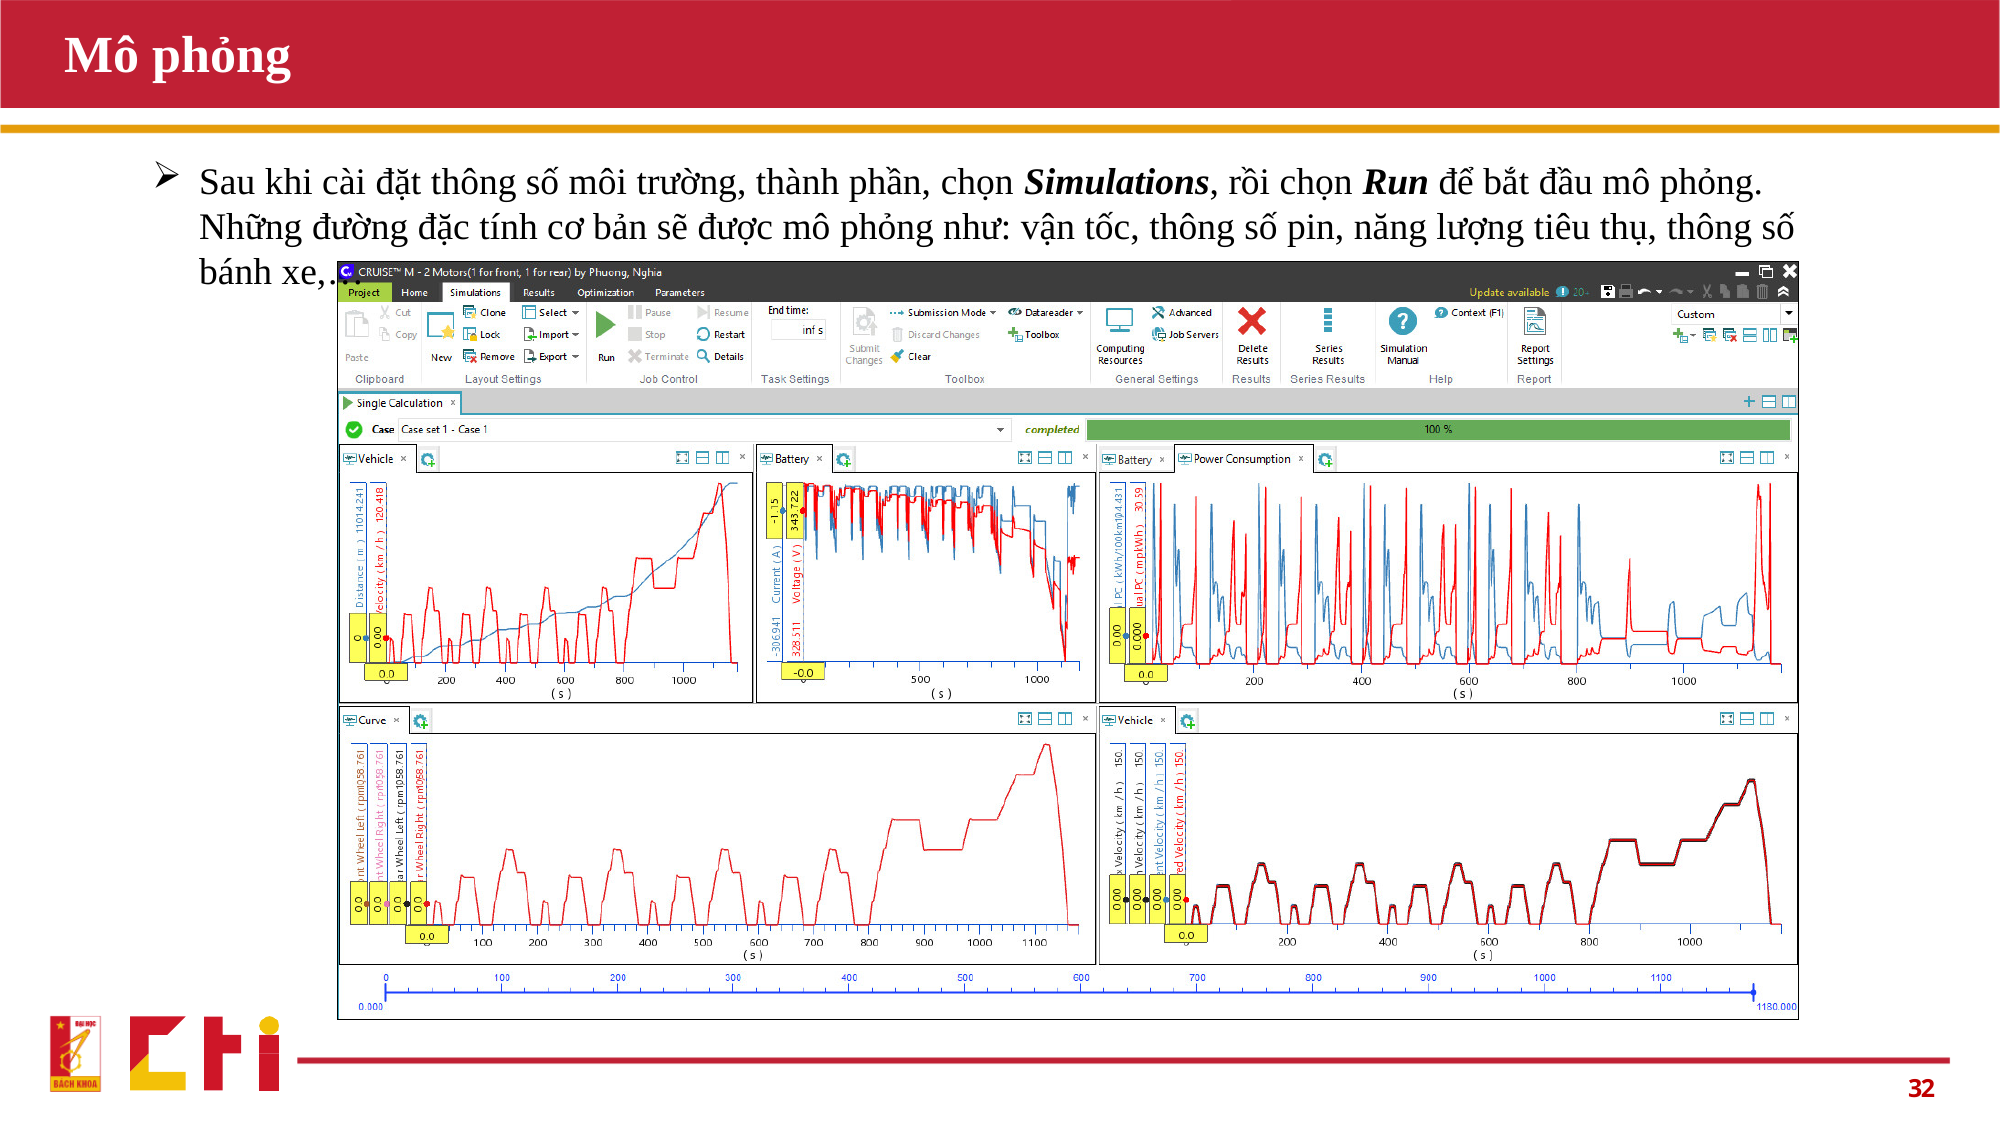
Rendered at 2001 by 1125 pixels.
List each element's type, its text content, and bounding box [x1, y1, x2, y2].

slide_number 32 [1901, 1071, 1944, 1125]
text_box Mô phỏng [62, 18, 744, 84]
picture [259, 1016, 279, 1091]
text_box Sau khi cài đặt thông số môi trường, thành phần, chọn Simulations, rồi chọn Run để bắt đầu mô phỏng. Những đường đặc tính cơ bản sẽ được mô phỏng như: vận tốc, thông số pin, năng lượng tiêu thụ, thông số bánh xe,… [137, 149, 1888, 300]
picture [0, 0, 2000, 1092]
